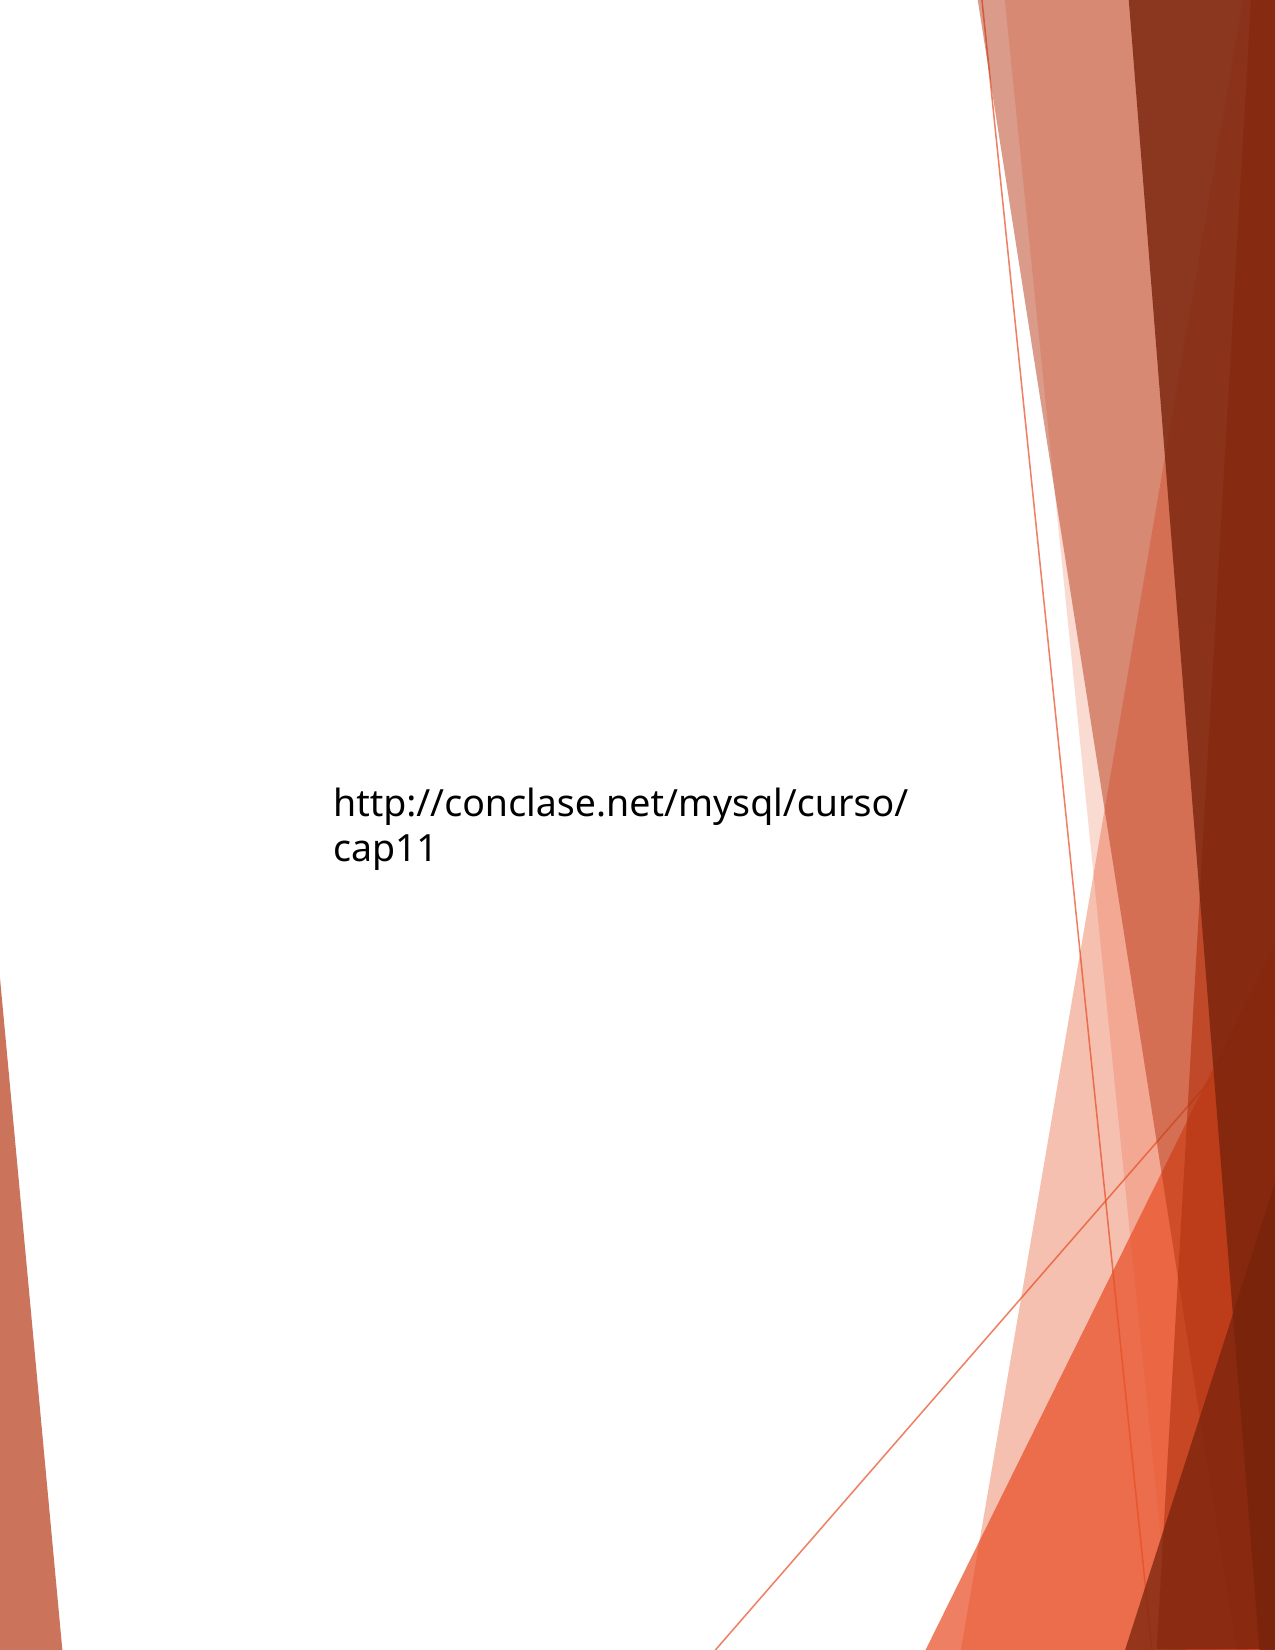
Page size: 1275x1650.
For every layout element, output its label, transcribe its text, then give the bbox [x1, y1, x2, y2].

text_box http://conclase.net/mysql/curso/cap11 [318, 771, 960, 877]
